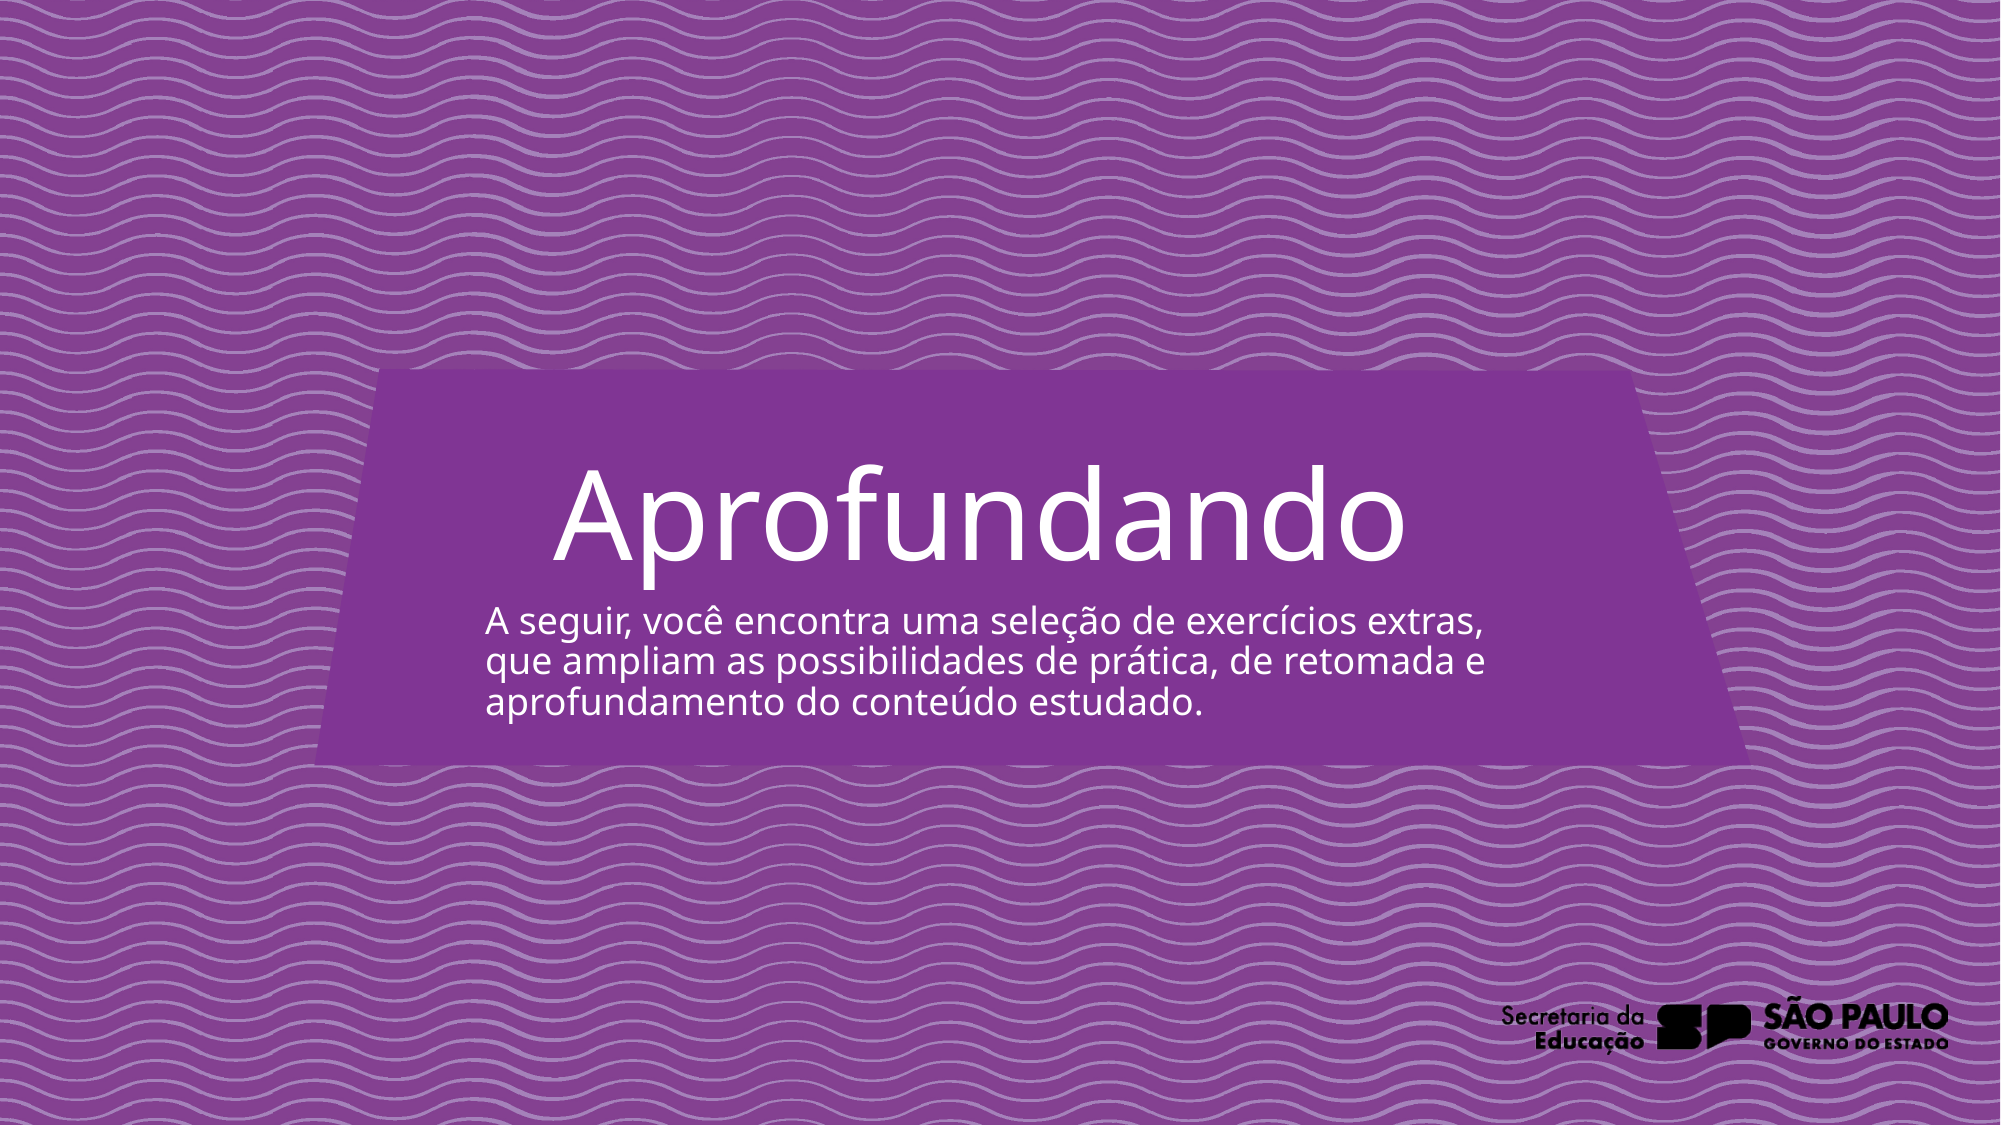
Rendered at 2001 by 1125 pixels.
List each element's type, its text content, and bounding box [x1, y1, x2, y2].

picture [0, 0, 2001, 1125]
subtitle Aprofundando [518, 430, 1520, 591]
